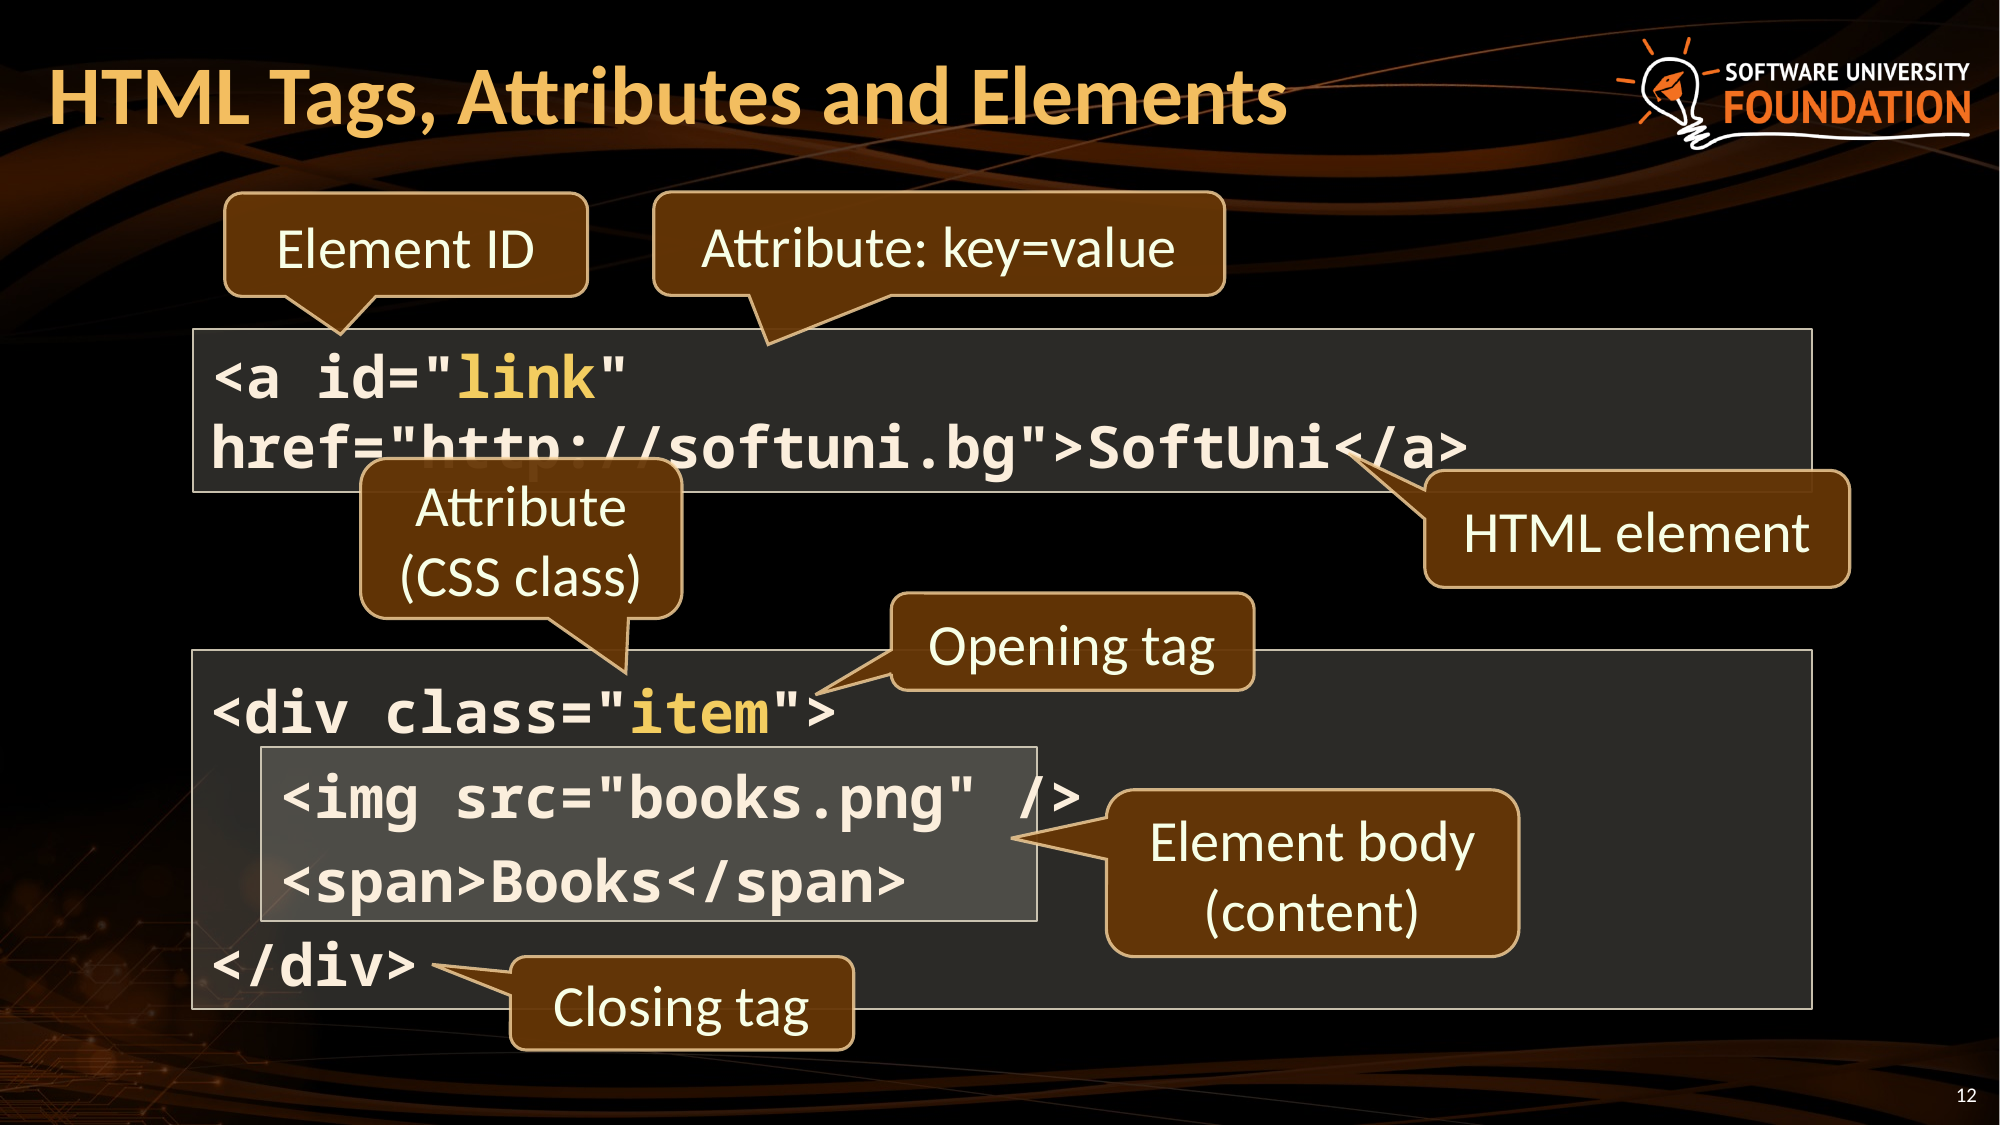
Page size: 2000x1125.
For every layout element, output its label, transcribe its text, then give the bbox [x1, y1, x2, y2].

text_box HTML element [1347, 452, 1851, 589]
title HTML Tags, Attributes and Elements [30, 6, 1602, 189]
text_box Element body (content) [1010, 788, 1520, 958]
text_box Opening tag [814, 591, 1256, 696]
text_box Closing tag [431, 955, 855, 1052]
picture [0, 0, 2000, 1125]
text_box Attribute: key=value [652, 190, 1226, 346]
text_box Element ID [223, 191, 589, 336]
text_box <a id="link" href="http://softuni.bg">SoftUni</a> [193, 328, 1813, 493]
slide_number 12 [1882, 1074, 1983, 1113]
text_box <div class="item"> <img src="books.png" /> <span>Books</span> </div> [191, 649, 1813, 1010]
text_box Attribute (CSS class) [359, 457, 684, 675]
